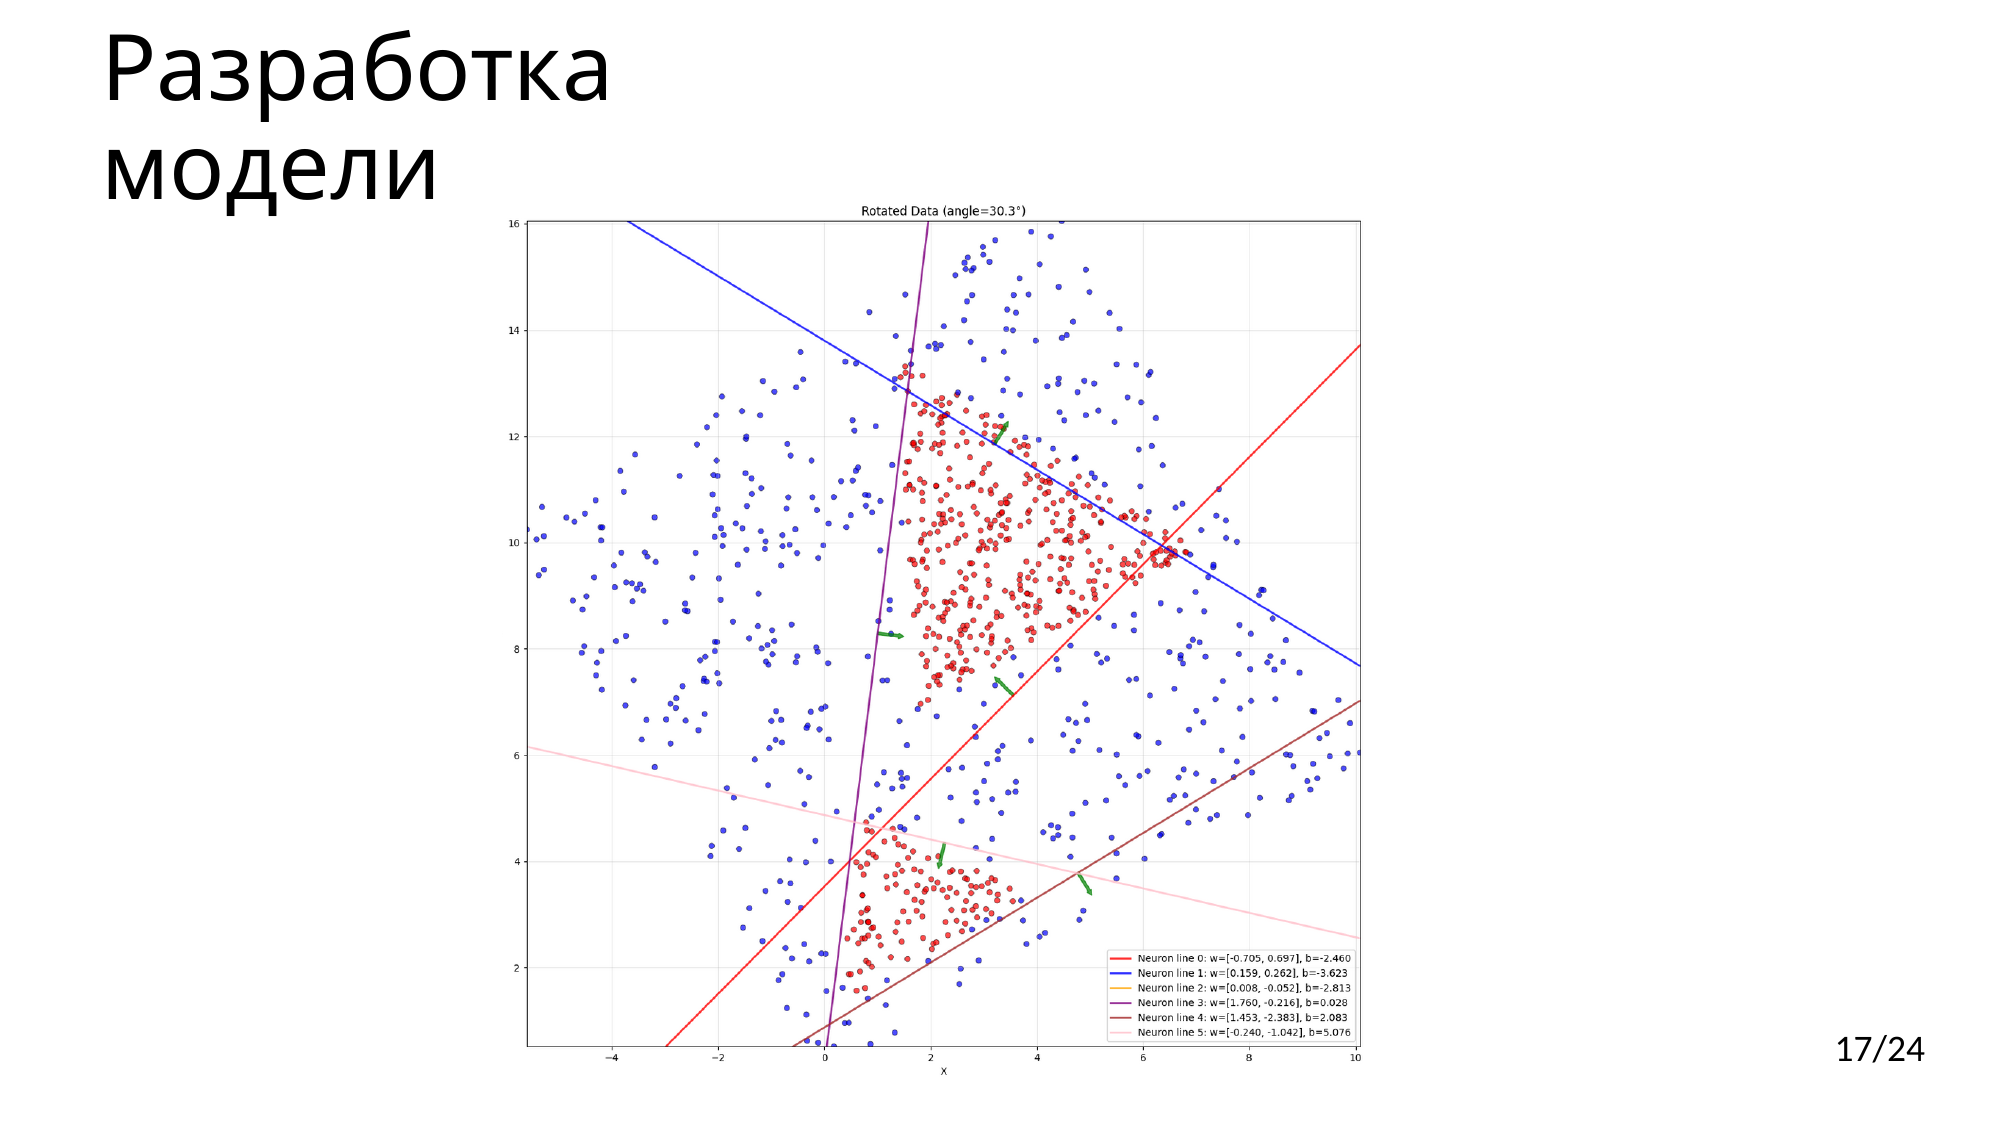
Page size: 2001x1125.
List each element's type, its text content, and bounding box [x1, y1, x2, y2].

text_box 17/24 [1811, 1016, 1940, 1076]
picture [501, 196, 1377, 1077]
title Разработка модели [86, 11, 927, 229]
